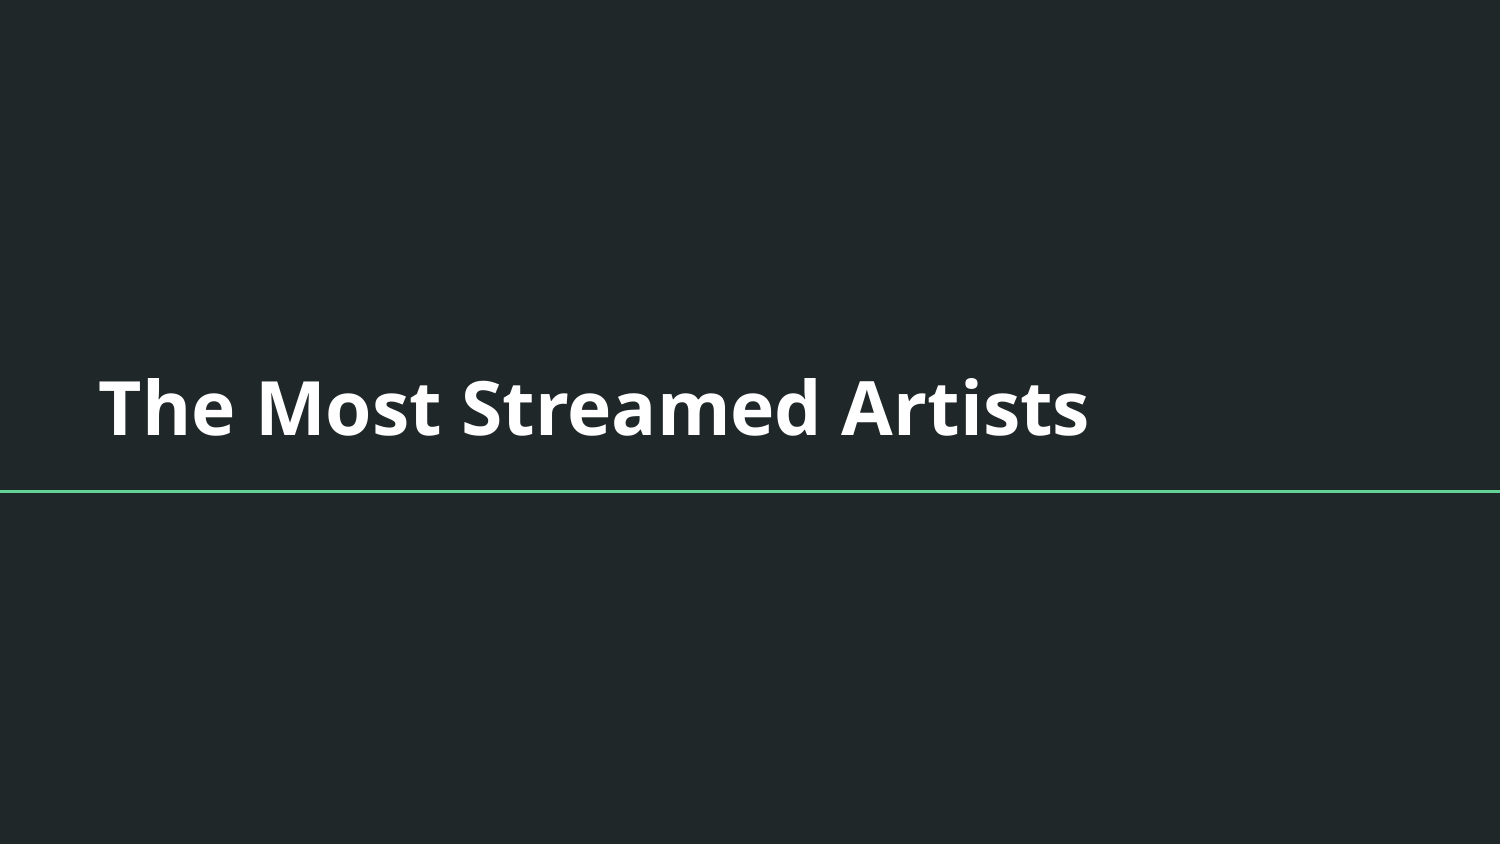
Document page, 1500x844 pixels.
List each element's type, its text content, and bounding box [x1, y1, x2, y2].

title The Most Streamed Artists [83, 337, 1417, 466]
